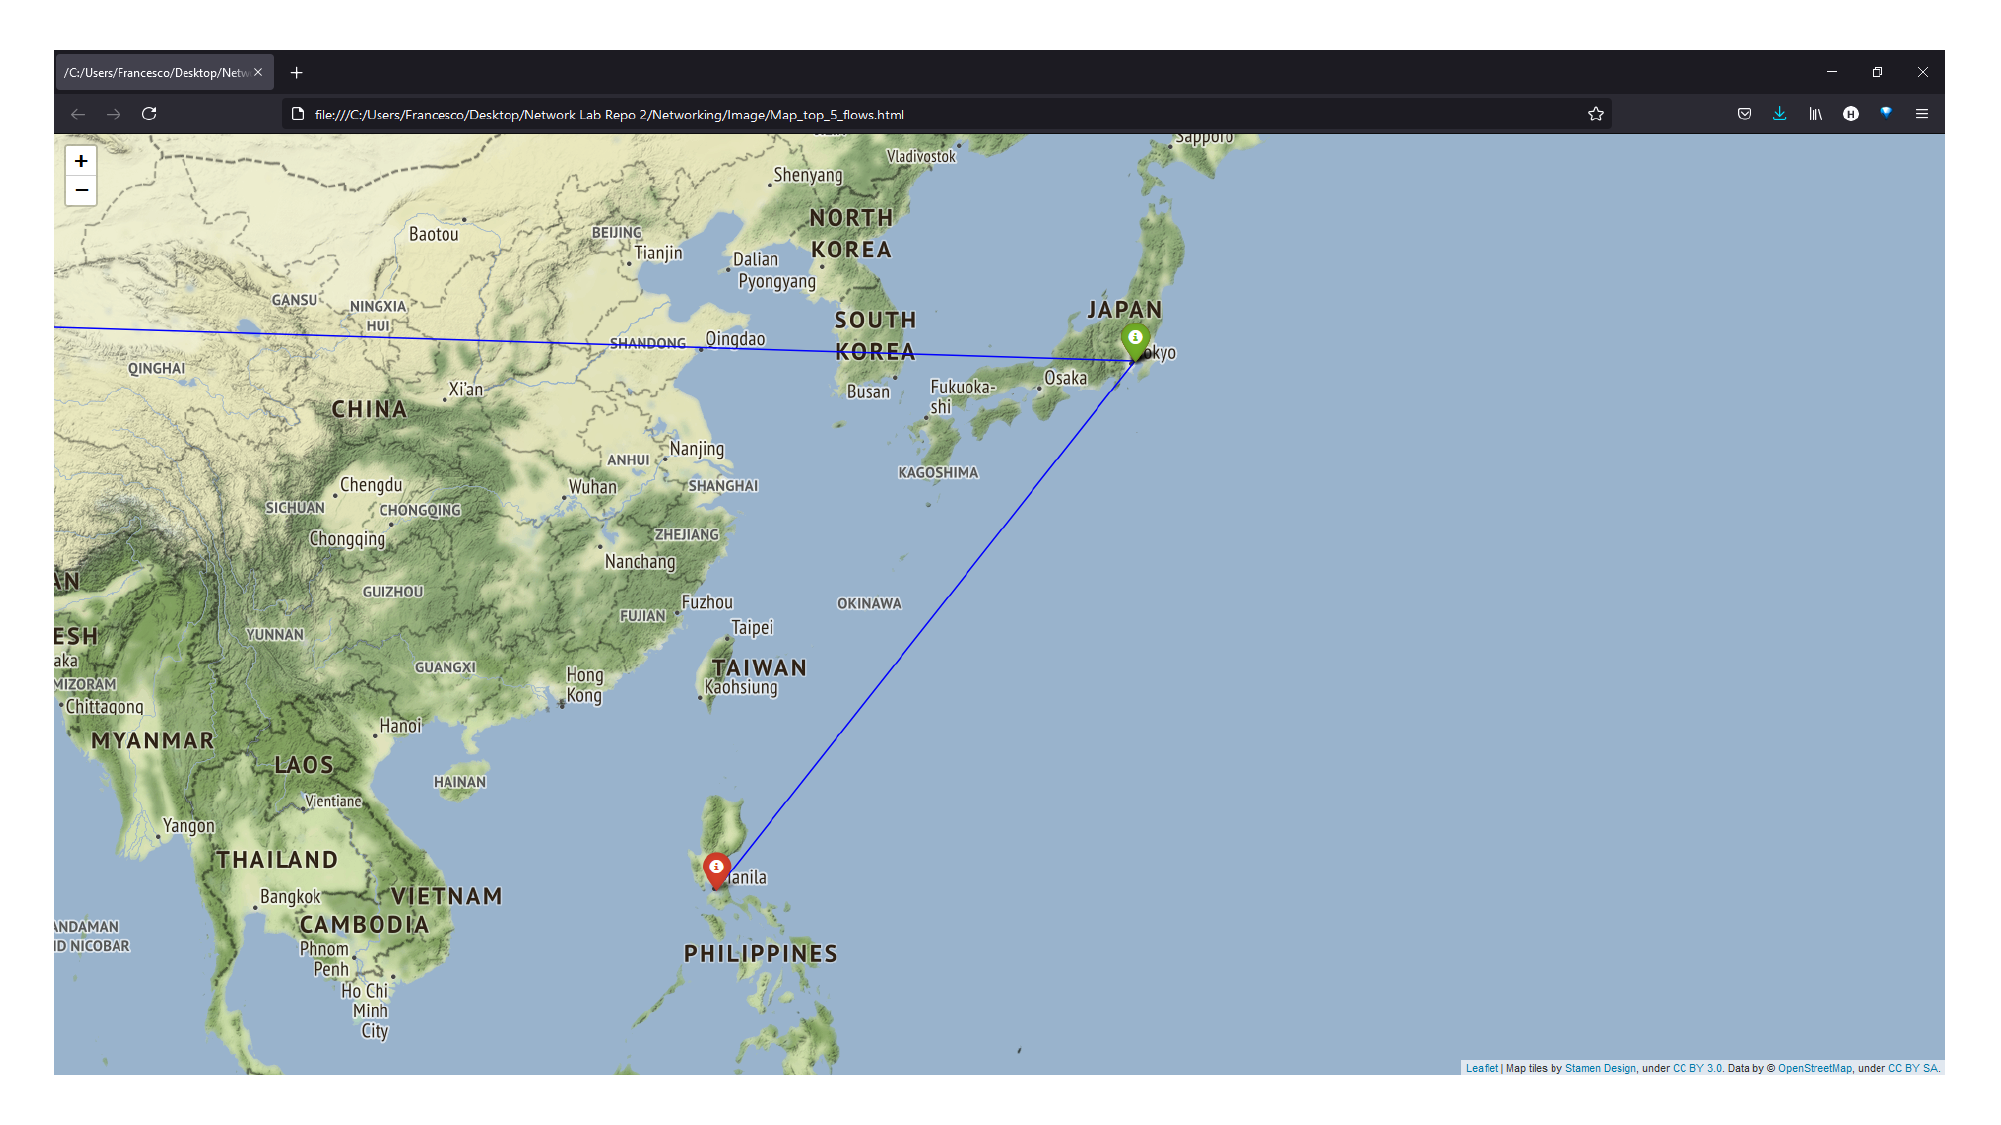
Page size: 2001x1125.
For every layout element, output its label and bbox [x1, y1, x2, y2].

picture [54, 50, 1945, 1075]
